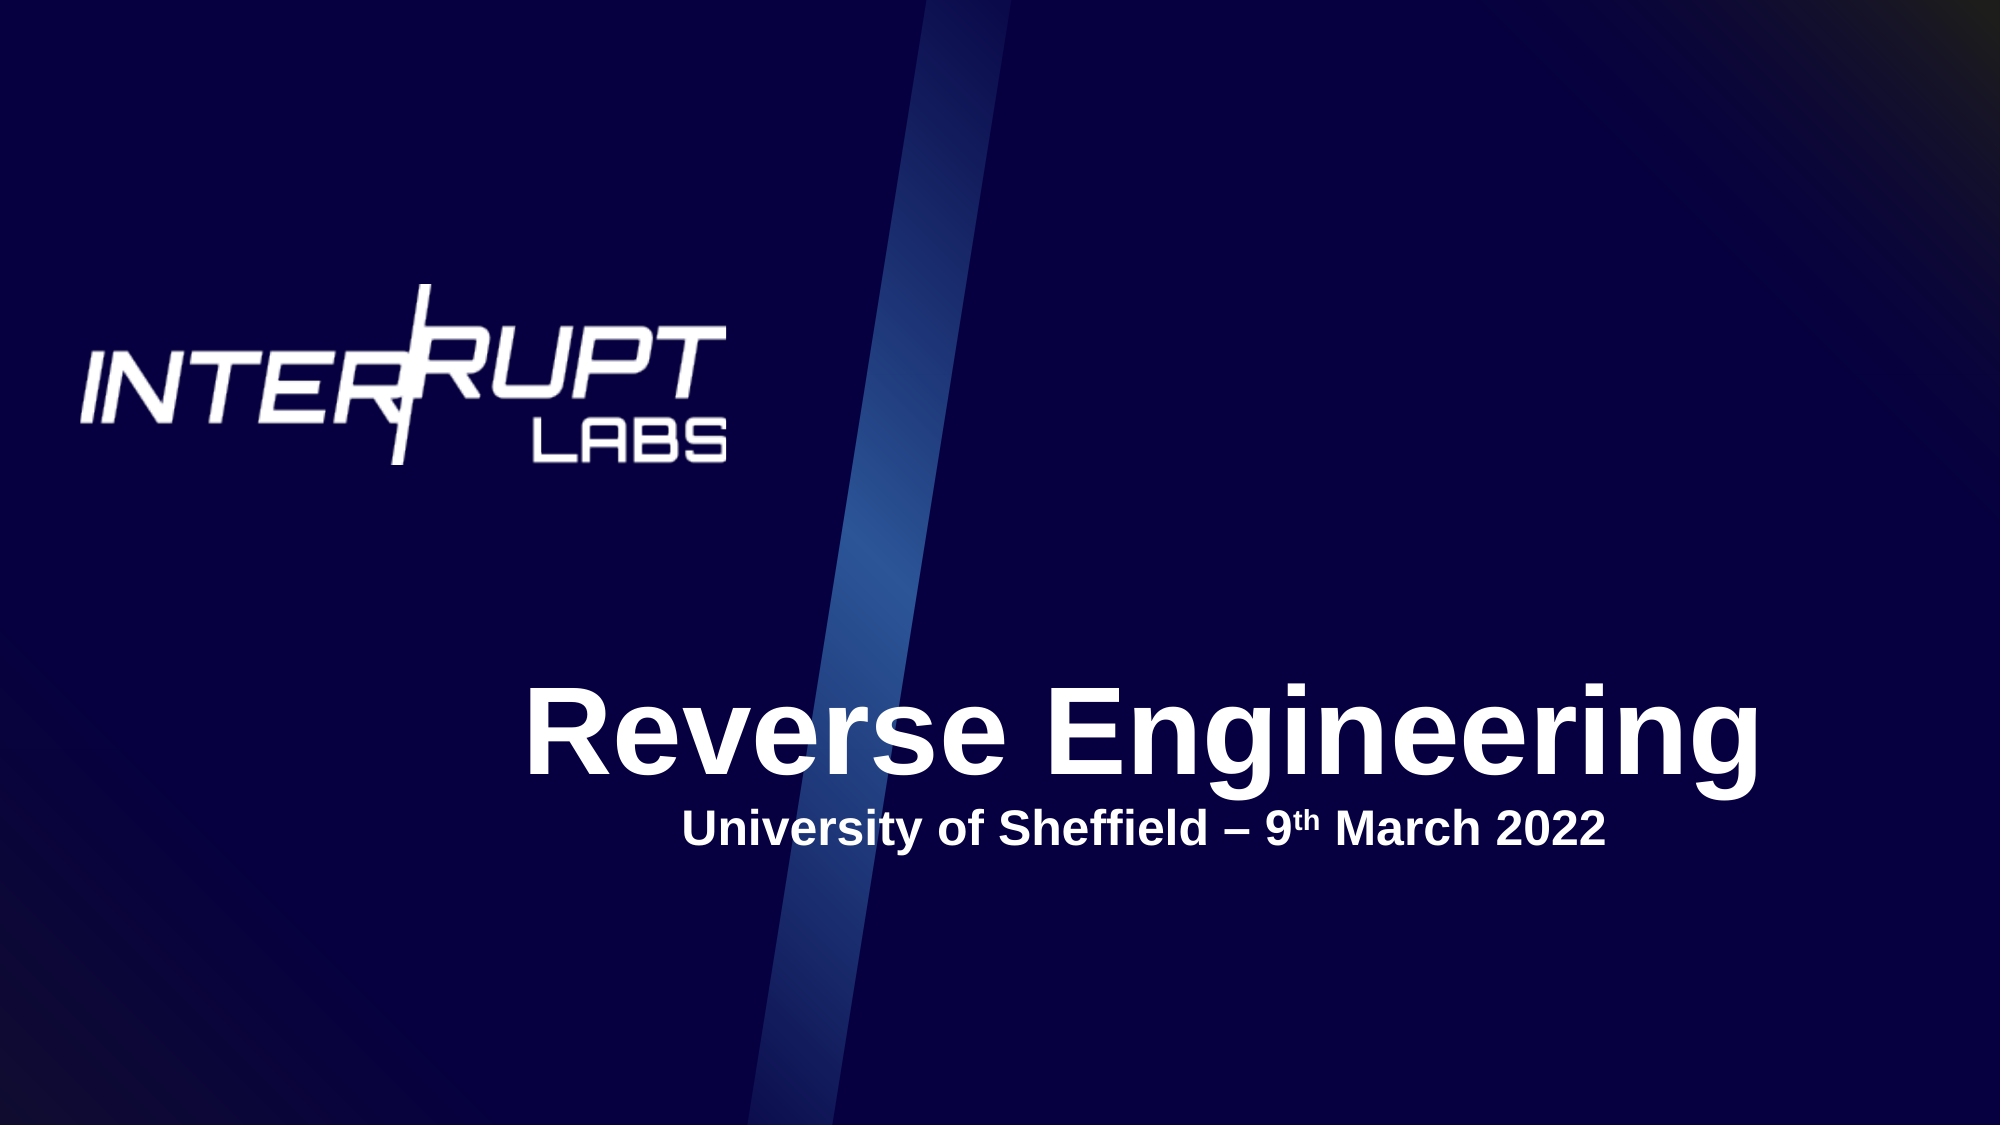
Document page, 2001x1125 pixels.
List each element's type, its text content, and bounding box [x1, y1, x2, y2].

title Reverse Engineering University of Sheffield – 9th March 2022 [448, 471, 1840, 864]
picture [0, 0, 2000, 1125]
